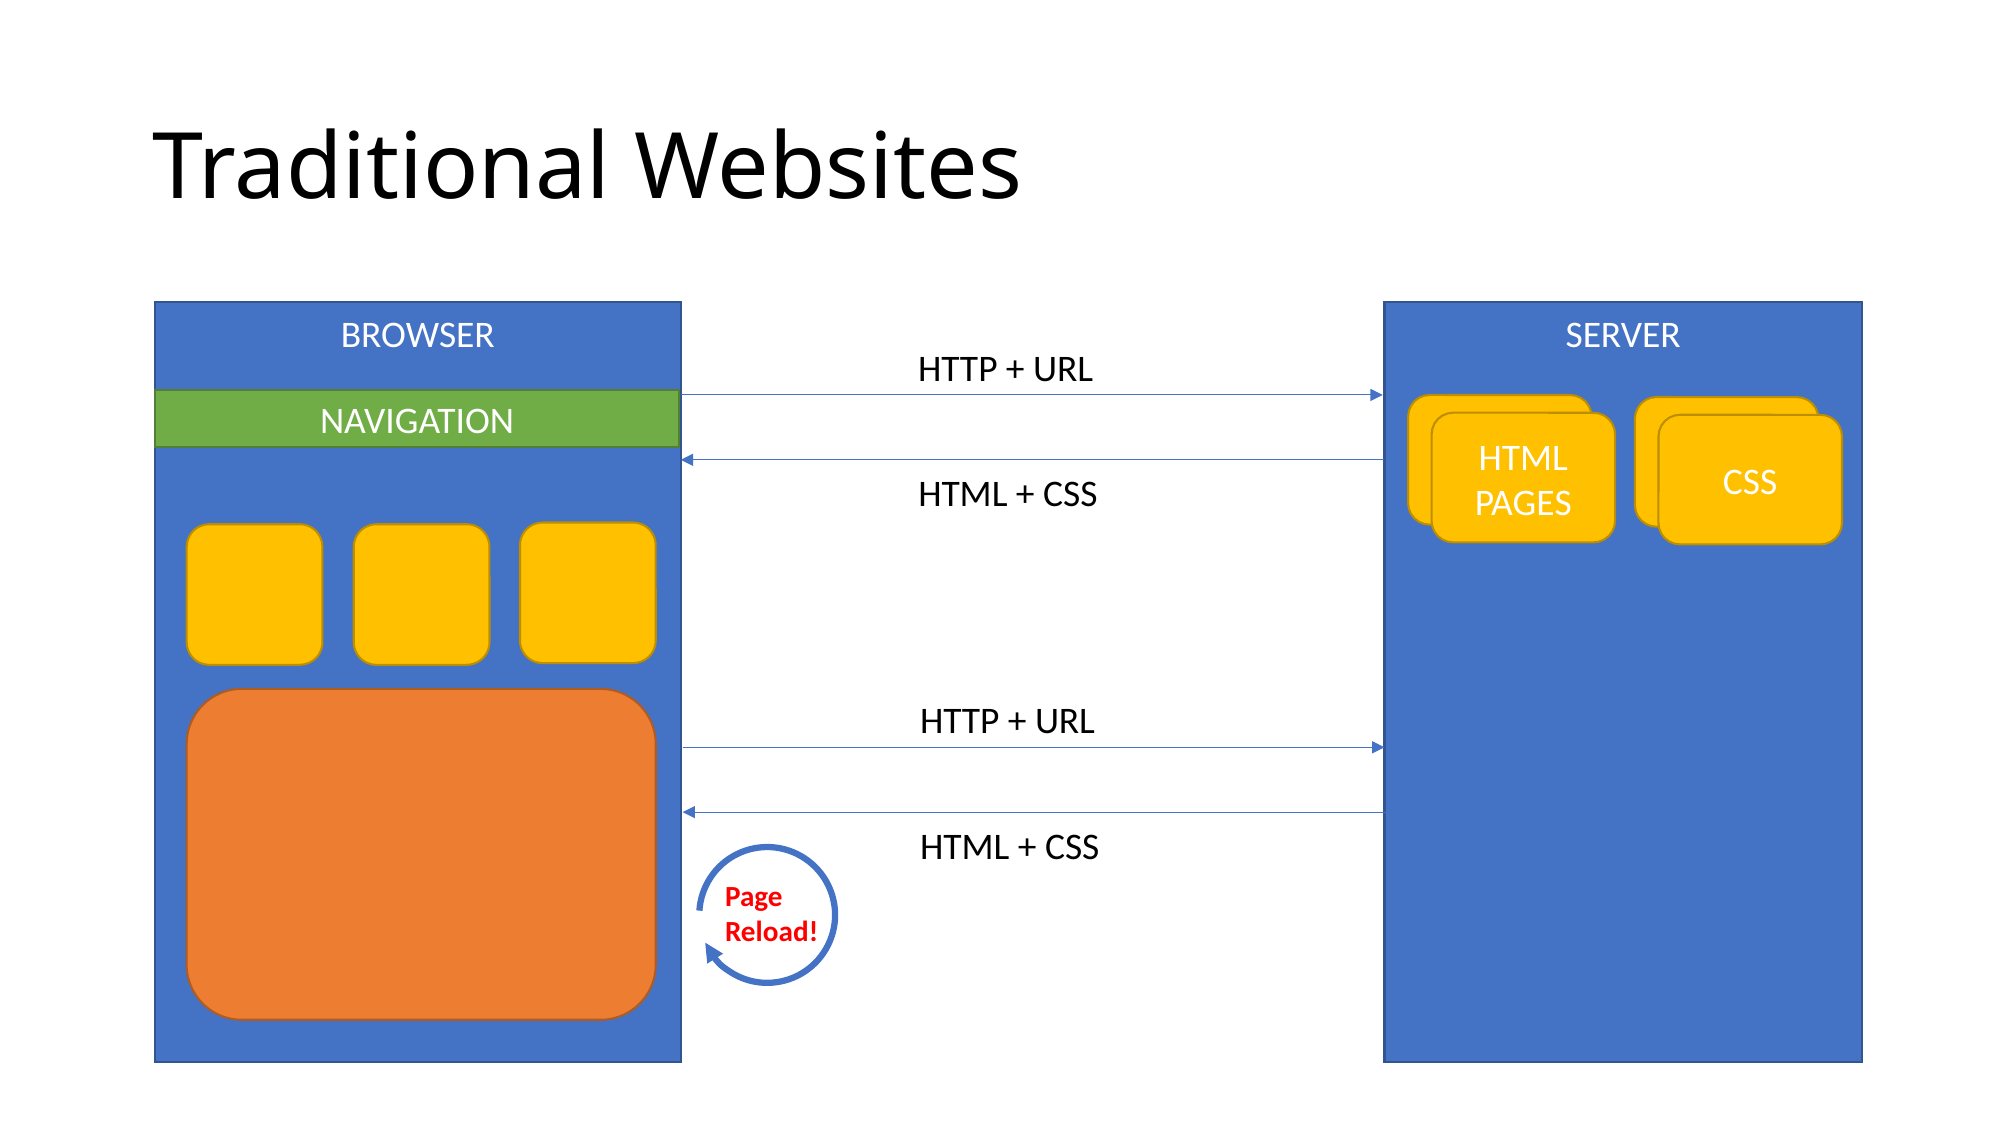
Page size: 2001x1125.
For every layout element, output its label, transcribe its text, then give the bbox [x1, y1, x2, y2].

text_box BROWSER [154, 396, 682, 1063]
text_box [699, 846, 836, 983]
text_box HTML + CSS [905, 814, 1124, 874]
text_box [1634, 397, 1842, 545]
text_box HTTP + URL [903, 336, 1109, 394]
text_box [185, 687, 657, 1021]
text_box HTML + CSS [903, 461, 1122, 522]
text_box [1408, 394, 1616, 543]
text_box [185, 523, 324, 666]
text_box NAVIGATION [154, 389, 680, 448]
text_box SERVER [1383, 301, 1863, 1063]
text_box [518, 521, 657, 665]
title Traditional Websites [137, 59, 1863, 278]
text_box HTTP + URL [905, 688, 1111, 747]
text_box BROWSER [154, 301, 682, 394]
text_box [352, 523, 491, 666]
